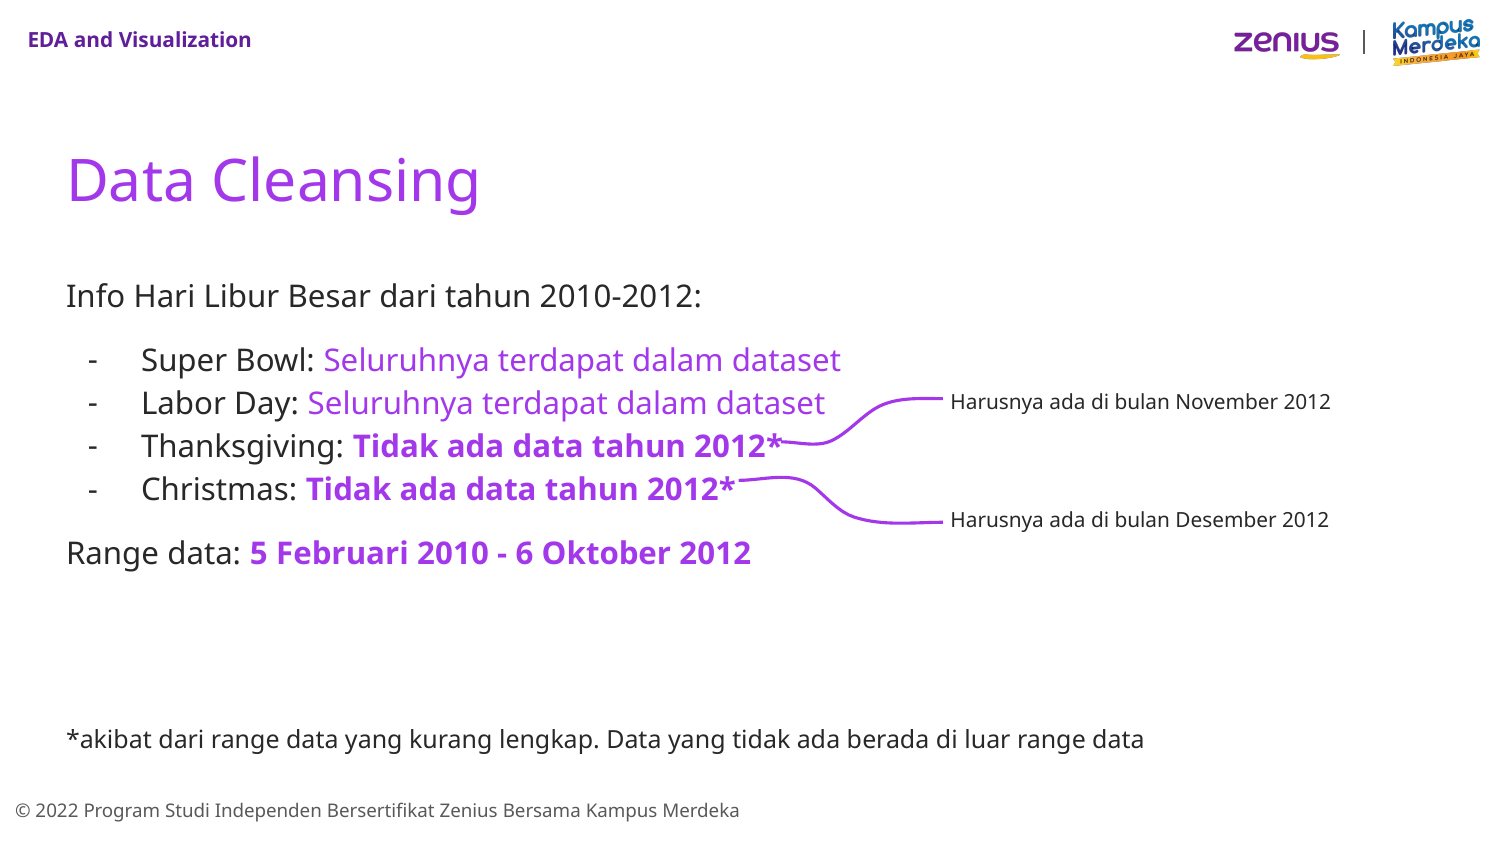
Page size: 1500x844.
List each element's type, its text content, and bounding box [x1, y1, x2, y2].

text_box Harusnya ada di bulan November 2012 [935, 370, 1428, 429]
text_box EDA and Visualization [12, 14, 1011, 65]
text_box © 2022 Program Studi Independen Bersertifikat Zenius Bersama Kampus Merdeka [0, 787, 1468, 833]
title Data Cleansing [51, 110, 1443, 245]
text_box [738, 477, 943, 524]
text_box [781, 398, 943, 445]
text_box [1230, 15, 1480, 69]
text_box Harusnya ada di bulan Desember 2012 [935, 488, 1428, 546]
list Info Hari Libur Besar dari tahun 2010-2012: Super Bowl: Seluruhnya terdapat dalam dataset Labor Day: Seluruhnya terdapat dalam dataset Thanksgiving: Tidak ada data tahun 2012* Christmas: Tidak ada data tahun 2012* Range data: 5 Februari 2010 - 6 Oktober 2012 *akibat dari range data yang kurang lengkap. Data yang tidak ada berada di luar range data [51, 255, 1231, 736]
